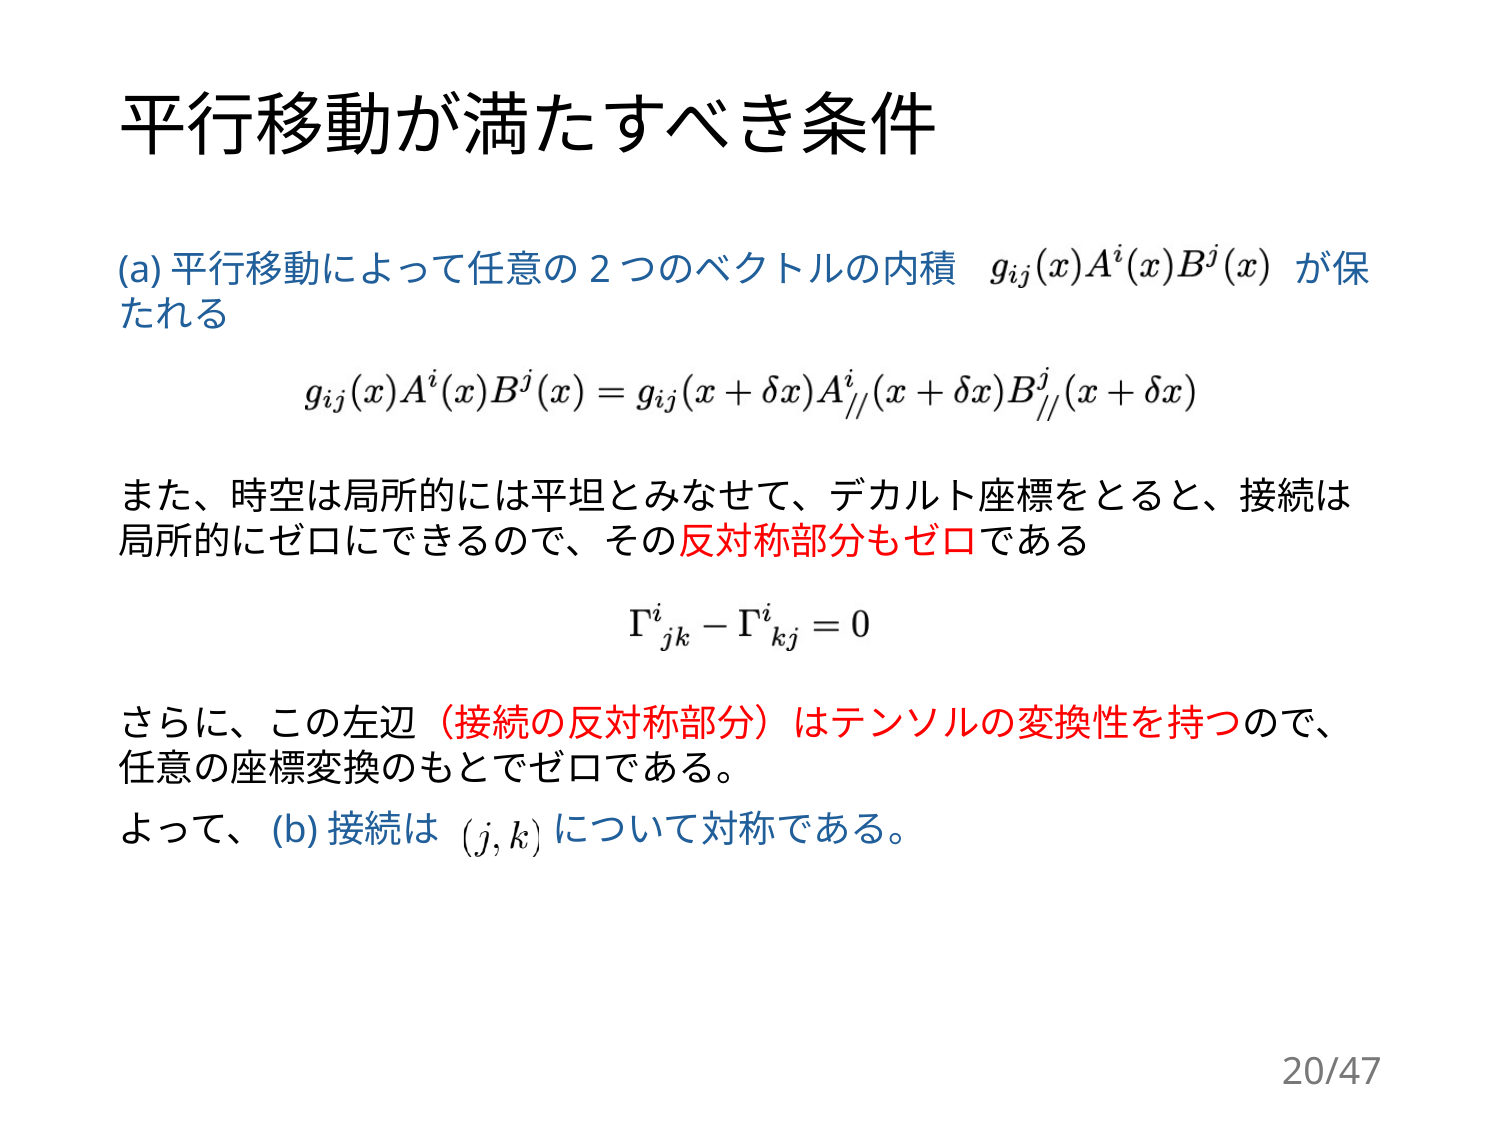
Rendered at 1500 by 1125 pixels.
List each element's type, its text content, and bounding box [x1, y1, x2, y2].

picture [304, 365, 1196, 422]
list (a)平行移動によって任意の2つのベクトルの内積 が保たれる また、時空は局所的には平坦とみなせて、デカルト座標をとると、接続は局所的にゼロにできるので、その反対称部分もゼロである さらに、この左辺（接続の反対称部分）はテンソルの変換性を持つので、任意の座標変換のもとでゼロである。 よって、(b)接続は について対称である。 [103, 237, 1397, 1066]
picture [463, 817, 540, 857]
picture [629, 601, 871, 651]
title 平行移動が満たすべき条件 [103, 59, 1397, 195]
slide_number 20/47 [1059, 1042, 1397, 1103]
picture [990, 243, 1271, 288]
